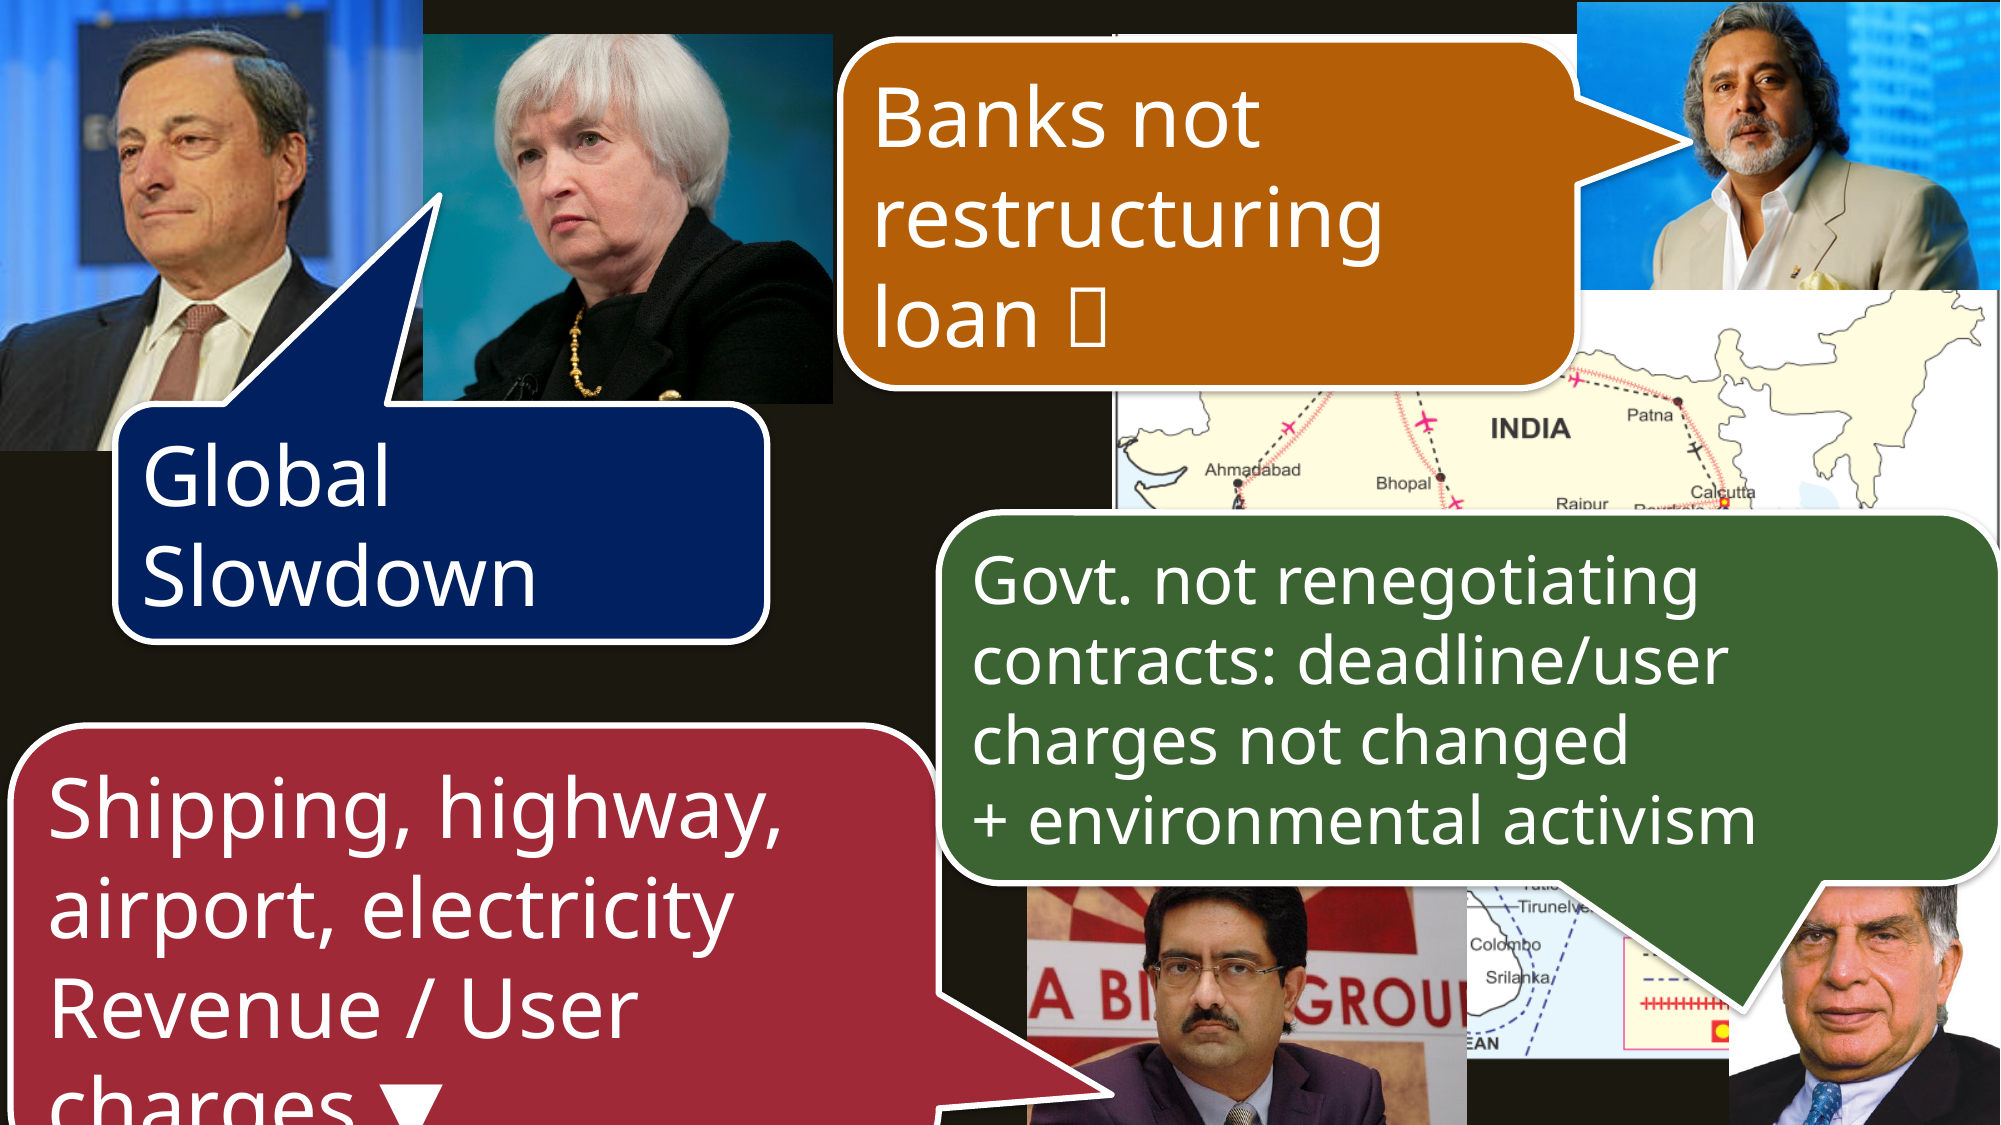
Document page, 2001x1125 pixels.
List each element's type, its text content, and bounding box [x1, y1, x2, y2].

text_box Banks not restructuring loan  [838, 36, 1109, 392]
text_box Global Slowdown [112, 411, 771, 646]
text_box Govt. not renegotiating contracts: deadline/user charges not changed + environmental activism [935, 509, 1107, 887]
picture [1027, 2, 2000, 1125]
picture [0, 0, 833, 451]
text_box Shipping, highway, airport, electricity Revenue / User charges ▼ [7, 722, 1022, 1125]
